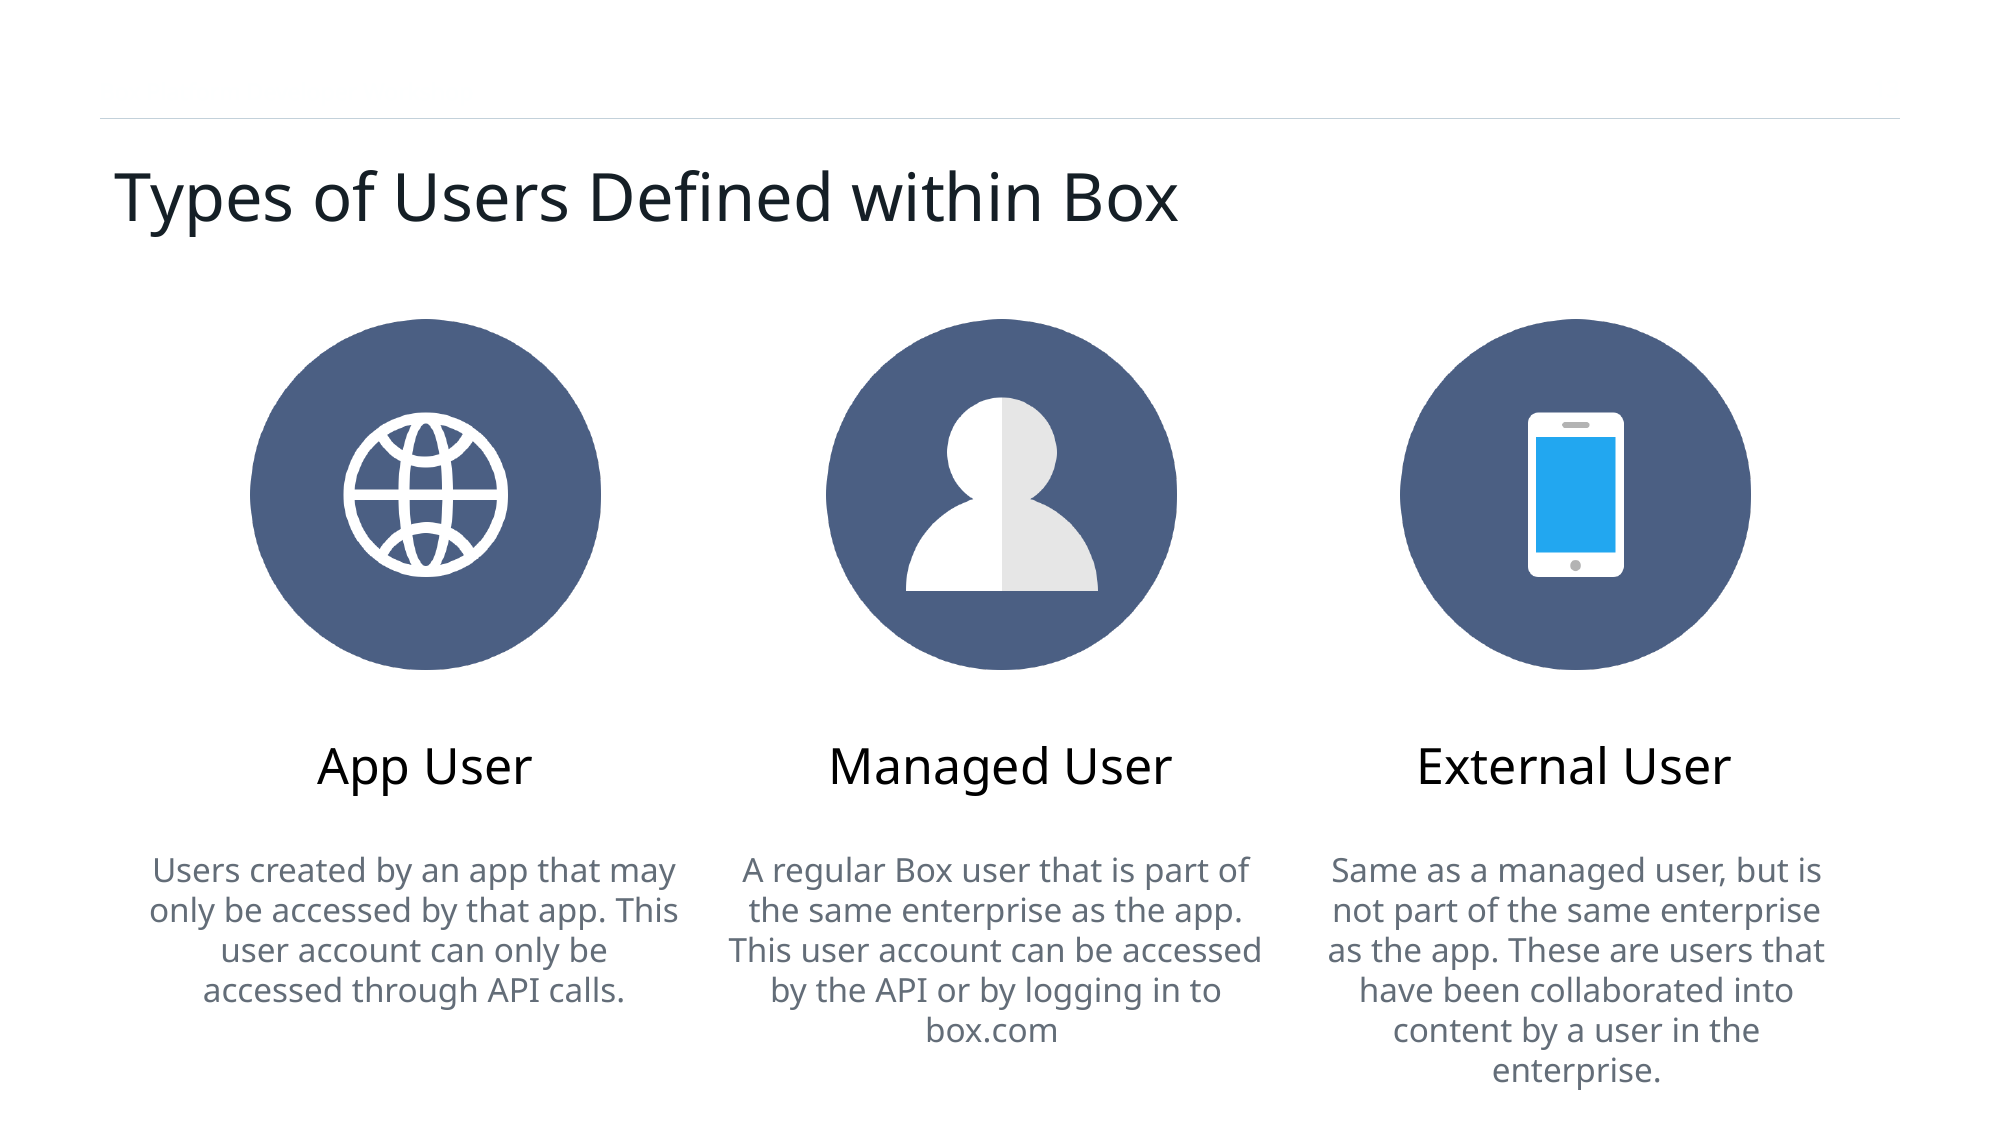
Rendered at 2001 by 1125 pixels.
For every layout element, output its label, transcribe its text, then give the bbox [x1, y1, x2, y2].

list Same as a managed user, but is not part of the same enterprise as the app. These are users that have been collaborated into content by a user in the enterprise. [1311, 841, 1843, 1049]
list A regular Box user that is part of the same enterprise as the app. This user account can be accessed by the API or by logging in to box.com [717, 841, 1275, 1049]
picture [250, 319, 601, 670]
list App User [50, 726, 801, 818]
text_box Types of Users Defined within Box [99, 147, 1900, 237]
list External User [1199, 726, 1950, 818]
list Users created by an app that may only be accessed by that app. This user account can only be accessed through API calls. [147, 841, 682, 1049]
picture [825, 319, 1177, 670]
list Managed User [801, 726, 1199, 818]
picture [1400, 319, 1751, 670]
